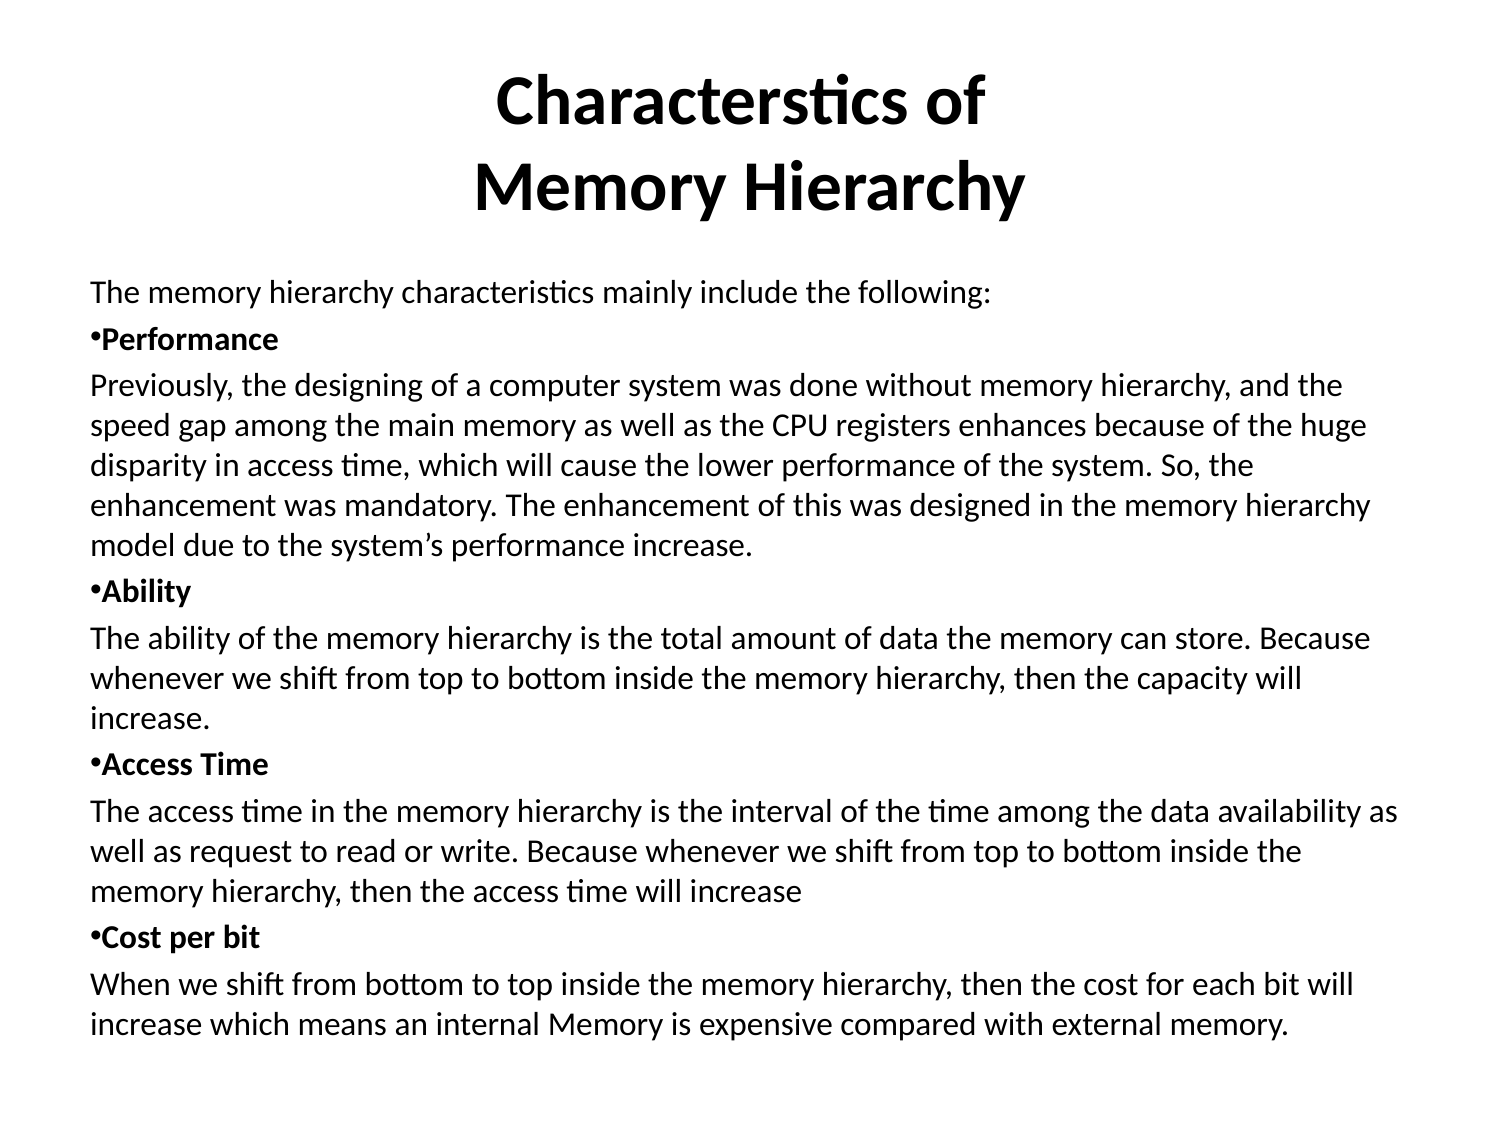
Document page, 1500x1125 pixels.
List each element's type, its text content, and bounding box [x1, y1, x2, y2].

title Characterstics of Memory Hierarchy [75, 45, 1425, 233]
list The memory hierarchy characteristics mainly include the following: Performance Previously, the designing of a computer system was done without memory hierarchy, and the speed gap among the main memory as well as the CPU registers enhances because of the huge disparity in access time, which will cause the lower performance of the system. So, the enhancement was mandatory. The enhancement of this was designed in the memory hierarchy model due to the system’s performance increase. Ability The ability of the memory hierarchy is the total amount of data the memory can store. Because whenever we shift from top to bottom inside the memory hierarchy, then the capacity will increase. Access Time The access time in the memory hierarchy is the interval of the time among the data availability as well as request to read or write. Because whenever we shift from top to bottom inside the memory hierarchy, then the access time will increase Cost per bit When we shift from bottom to top inside the memory hierarchy, then the cost for each bit will increase which means an internal Memory is expensive compared with external memory. [75, 262, 1425, 1005]
